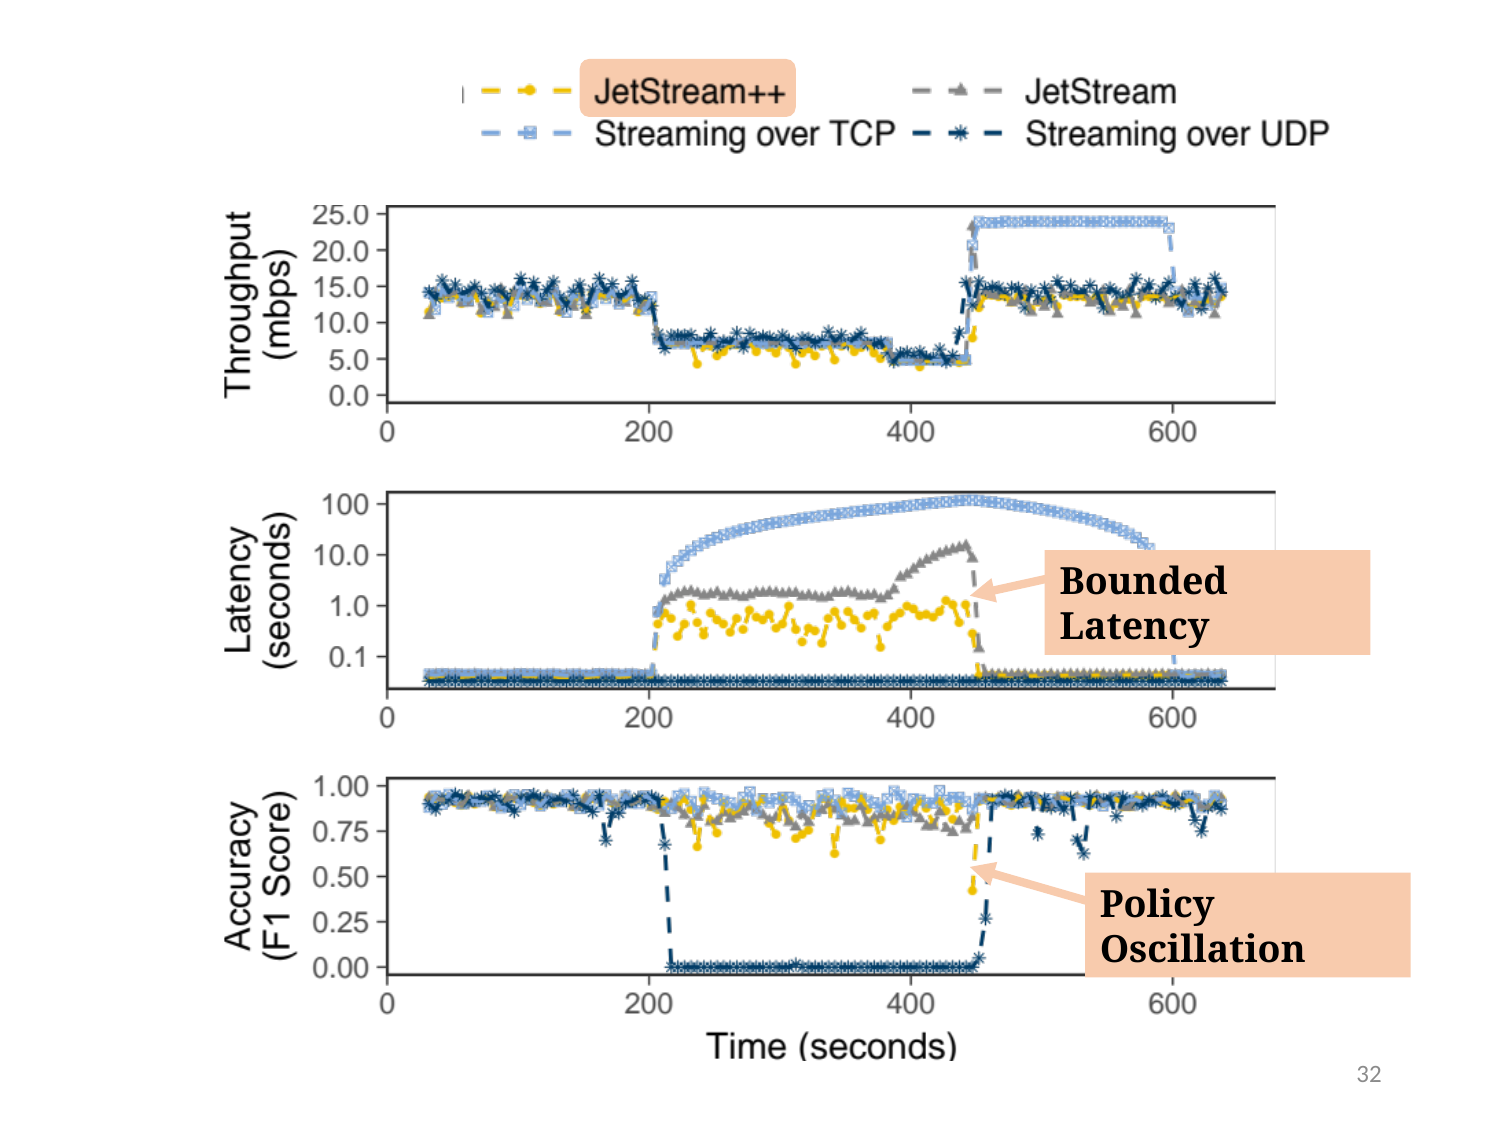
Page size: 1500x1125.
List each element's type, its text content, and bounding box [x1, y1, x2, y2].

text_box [969, 550, 1411, 934]
picture [149, 58, 1350, 164]
slide_number 32 [1059, 1042, 1397, 1103]
picture [224, 205, 1276, 1061]
